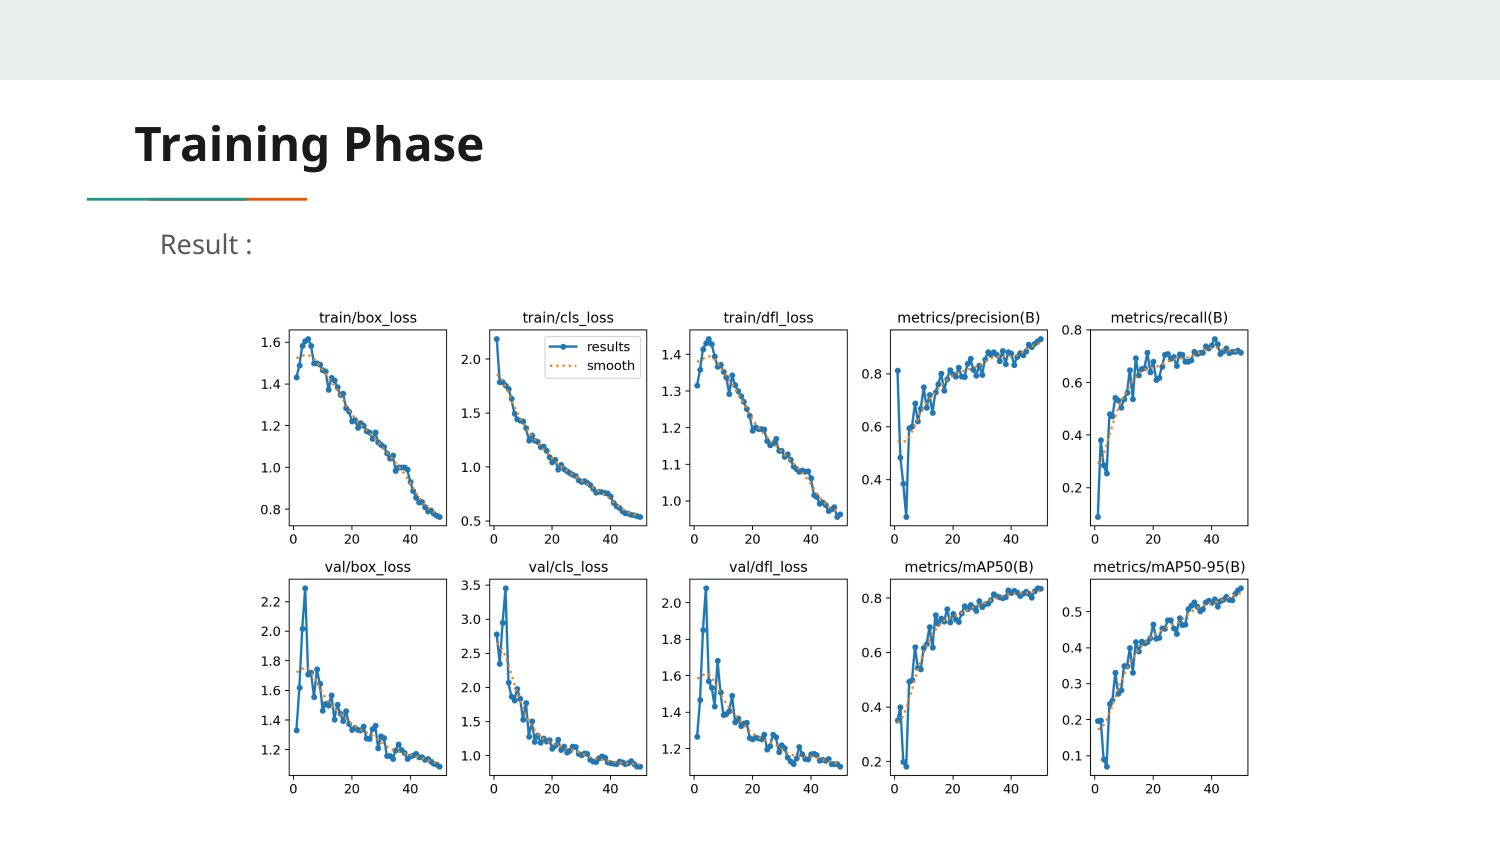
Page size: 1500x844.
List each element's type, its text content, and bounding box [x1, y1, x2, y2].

picture [238, 297, 1262, 810]
text_box Result : [145, 212, 1392, 283]
title Training Phase [119, 98, 1381, 187]
